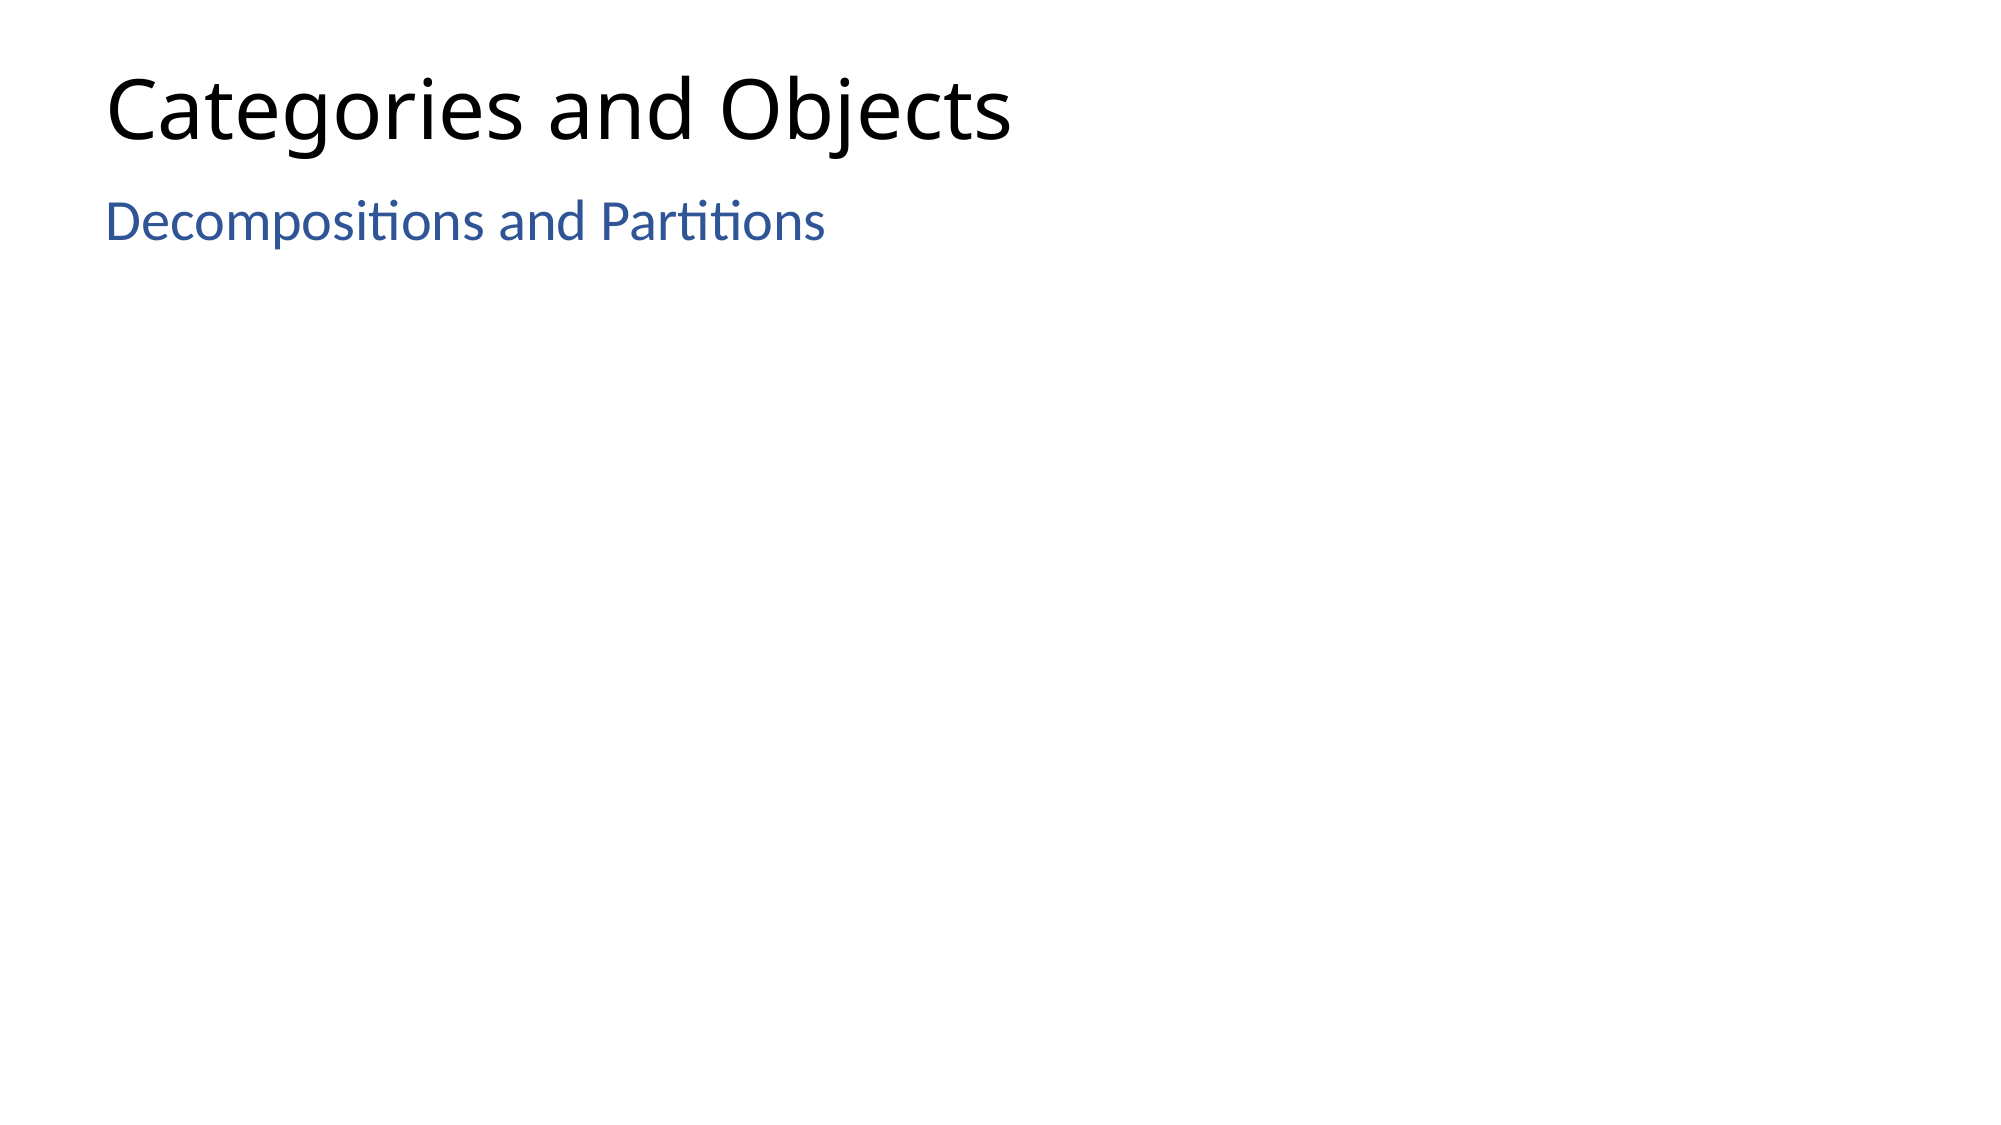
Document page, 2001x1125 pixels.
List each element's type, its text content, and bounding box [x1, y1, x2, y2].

title Categories and Objects [90, 60, 1816, 164]
